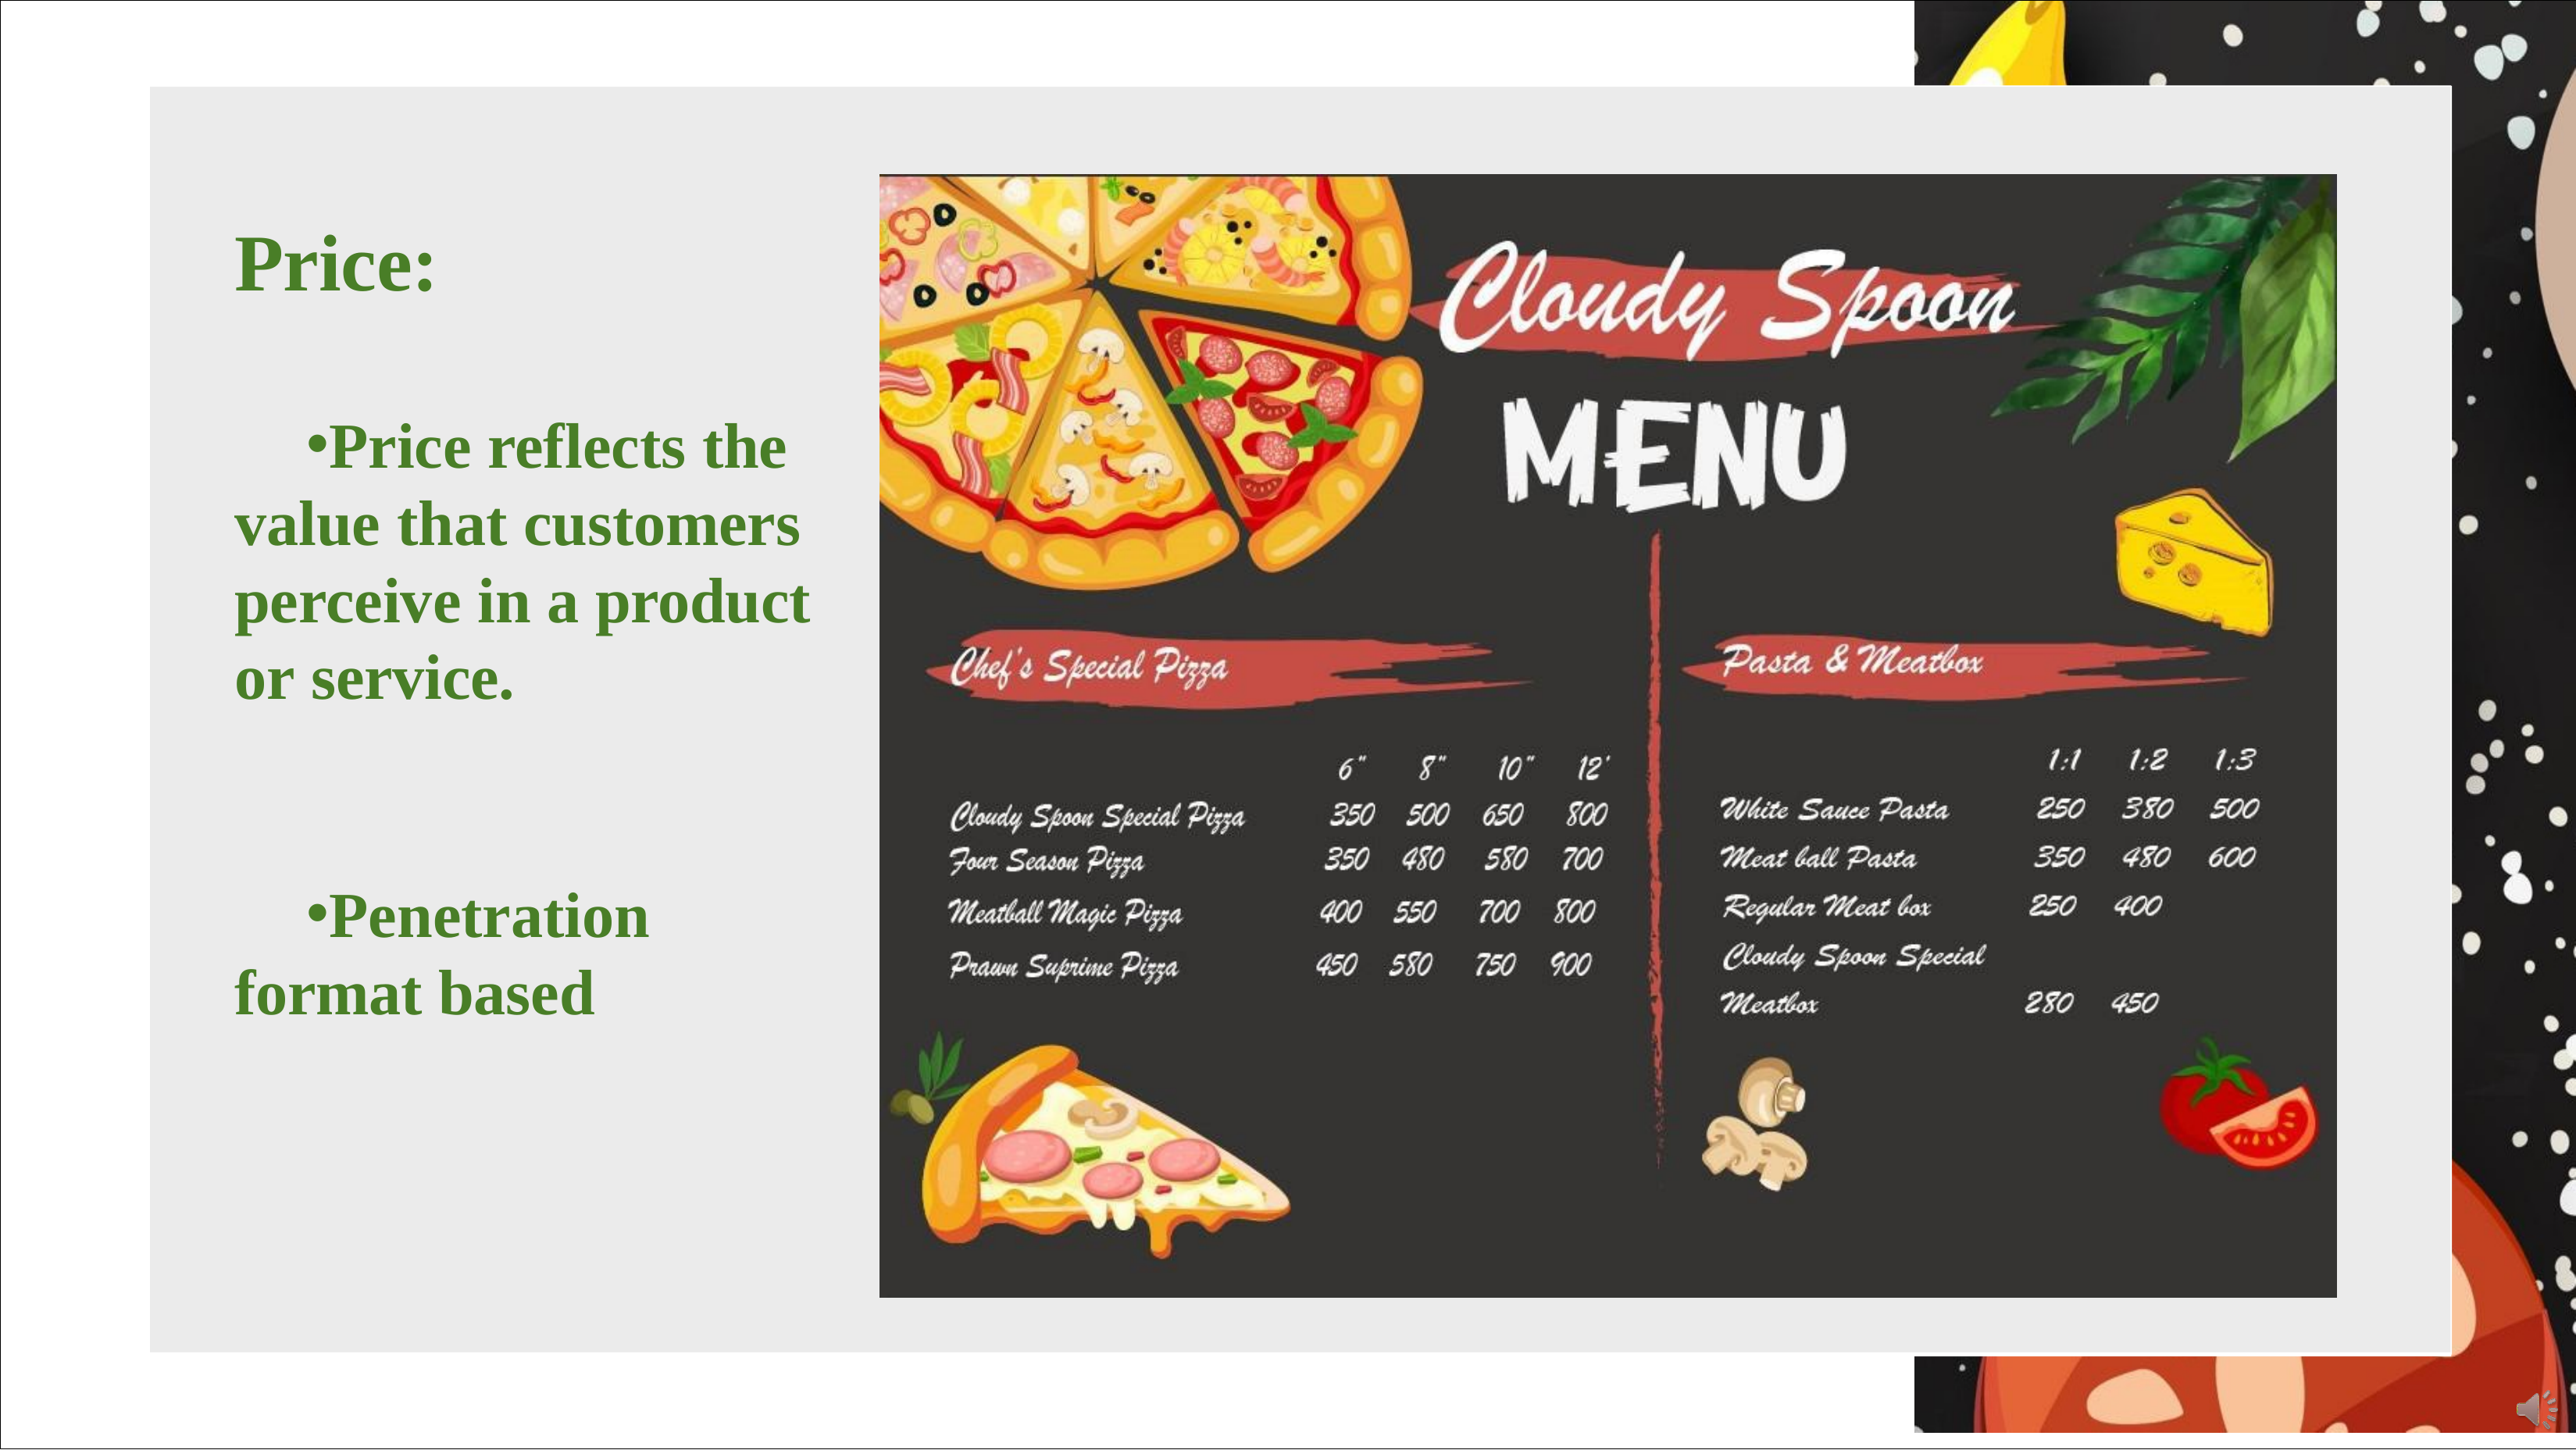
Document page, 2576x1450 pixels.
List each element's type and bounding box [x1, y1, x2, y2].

text_box [0, 0, 2576, 1449]
